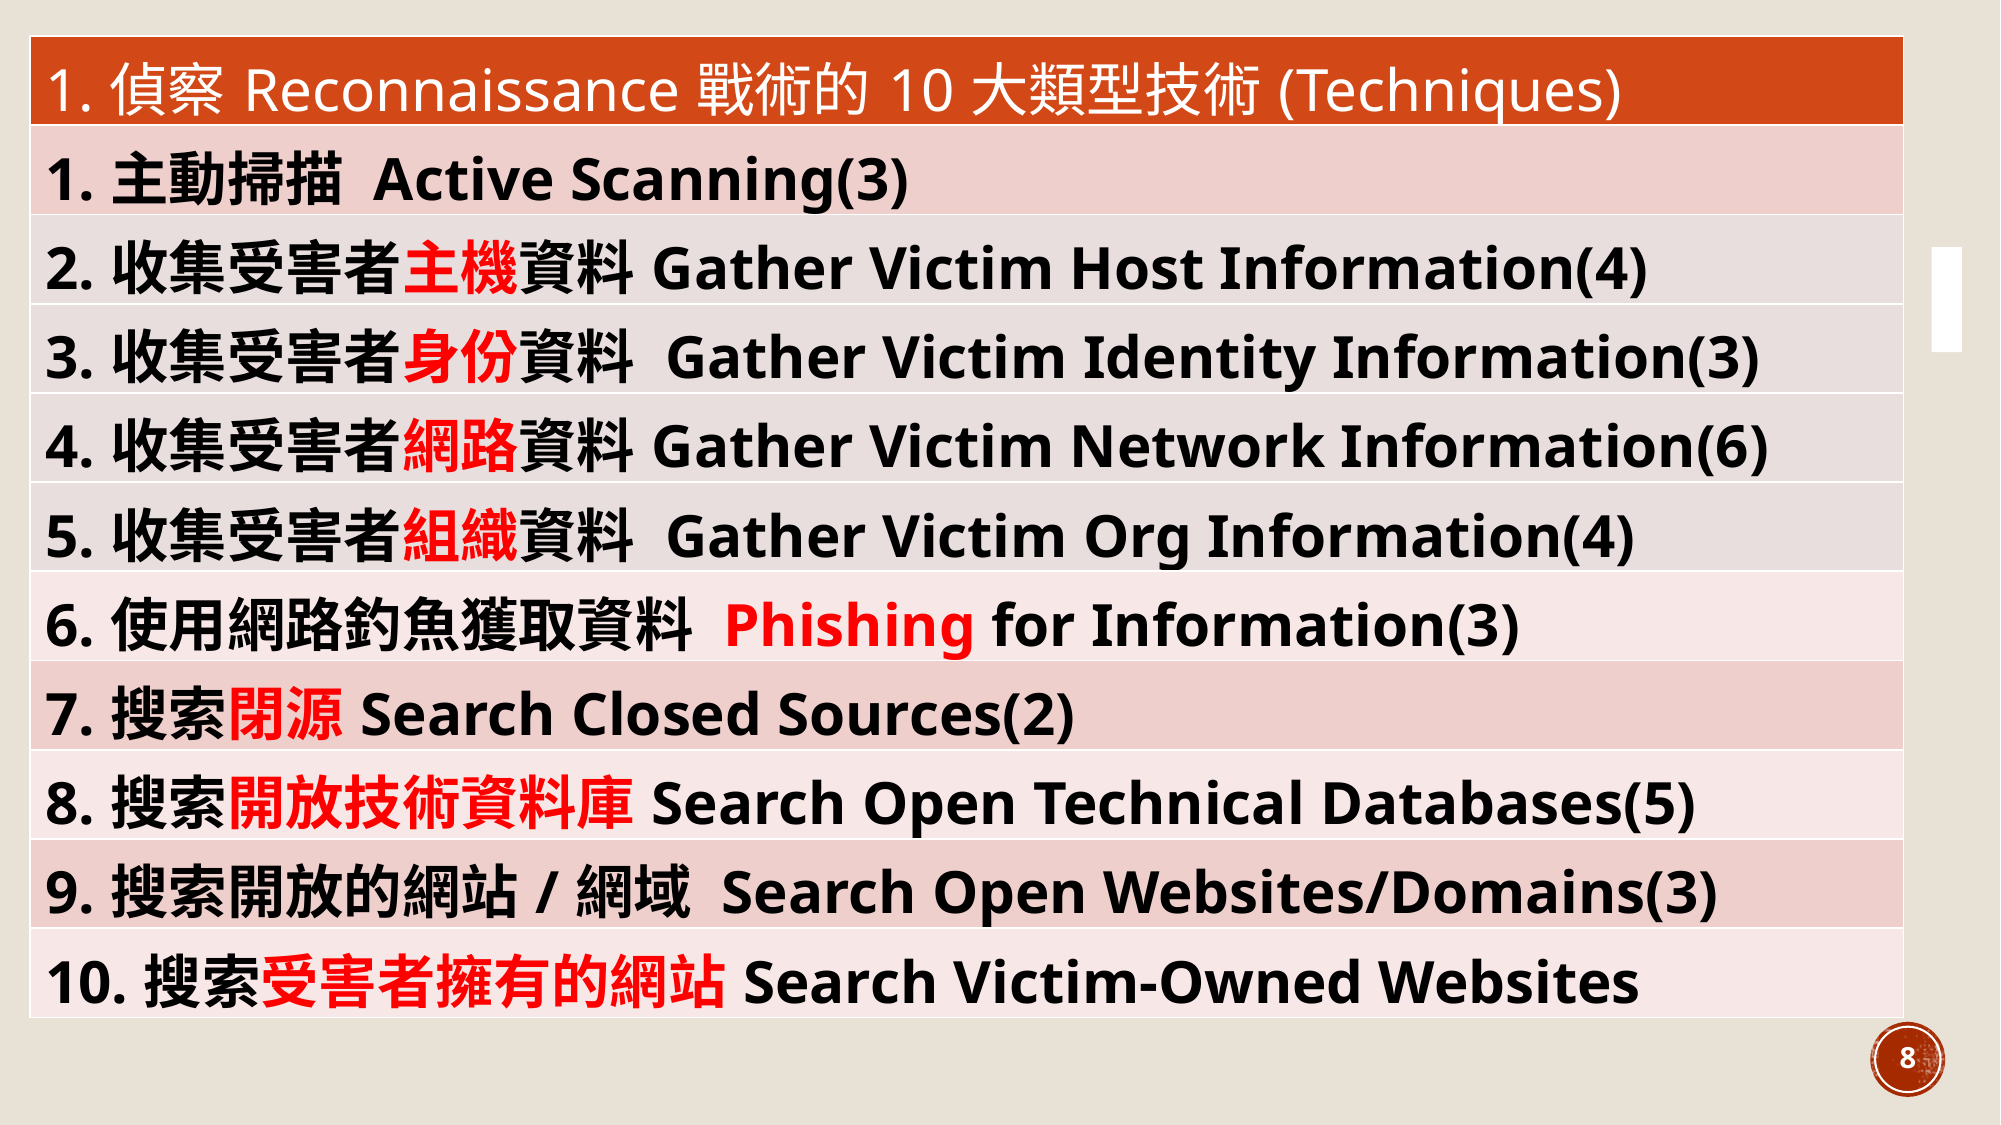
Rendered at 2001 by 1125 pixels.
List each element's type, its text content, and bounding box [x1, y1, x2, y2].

table_cell 2.收集受害者主機資料Gather Victim Host Information(4) [31, 215, 1903, 303]
table_cell 4.收集受害者網路資料Gather Victim Network Information(6) [31, 394, 1903, 481]
table_header 1.偵察Reconnaissance戰術的10大類型技術(Techniques) [31, 37, 1903, 124]
slide_number 8 [1855, 1028, 1961, 1089]
table_cell 1.主動掃描 Active Scanning(3) [31, 126, 1903, 214]
table_cell 8.搜索開放技術資料庫Search Open Technical Databases(5) [31, 751, 1903, 838]
table_cell 5.收集受害者組織資料 Gather Victim Org Information(4) [31, 483, 1903, 570]
table_cell 3.收集受害者身份資料 Gather Victim Identity Information(3) [31, 305, 1903, 392]
table_cell 7.搜索閉源Search Closed Sources(2) [31, 661, 1903, 749]
text_box [1931, 247, 1962, 353]
table_cell 10.搜索受害者擁有的網站Search Victim-Owned Websites [31, 929, 1903, 1017]
table_cell 9.搜索開放的網站/網域 Search Open Websites/Domains(3) [31, 840, 1903, 927]
table_cell 6.使用網路釣魚獲取資料 Phishing for Information(3) [31, 572, 1903, 660]
